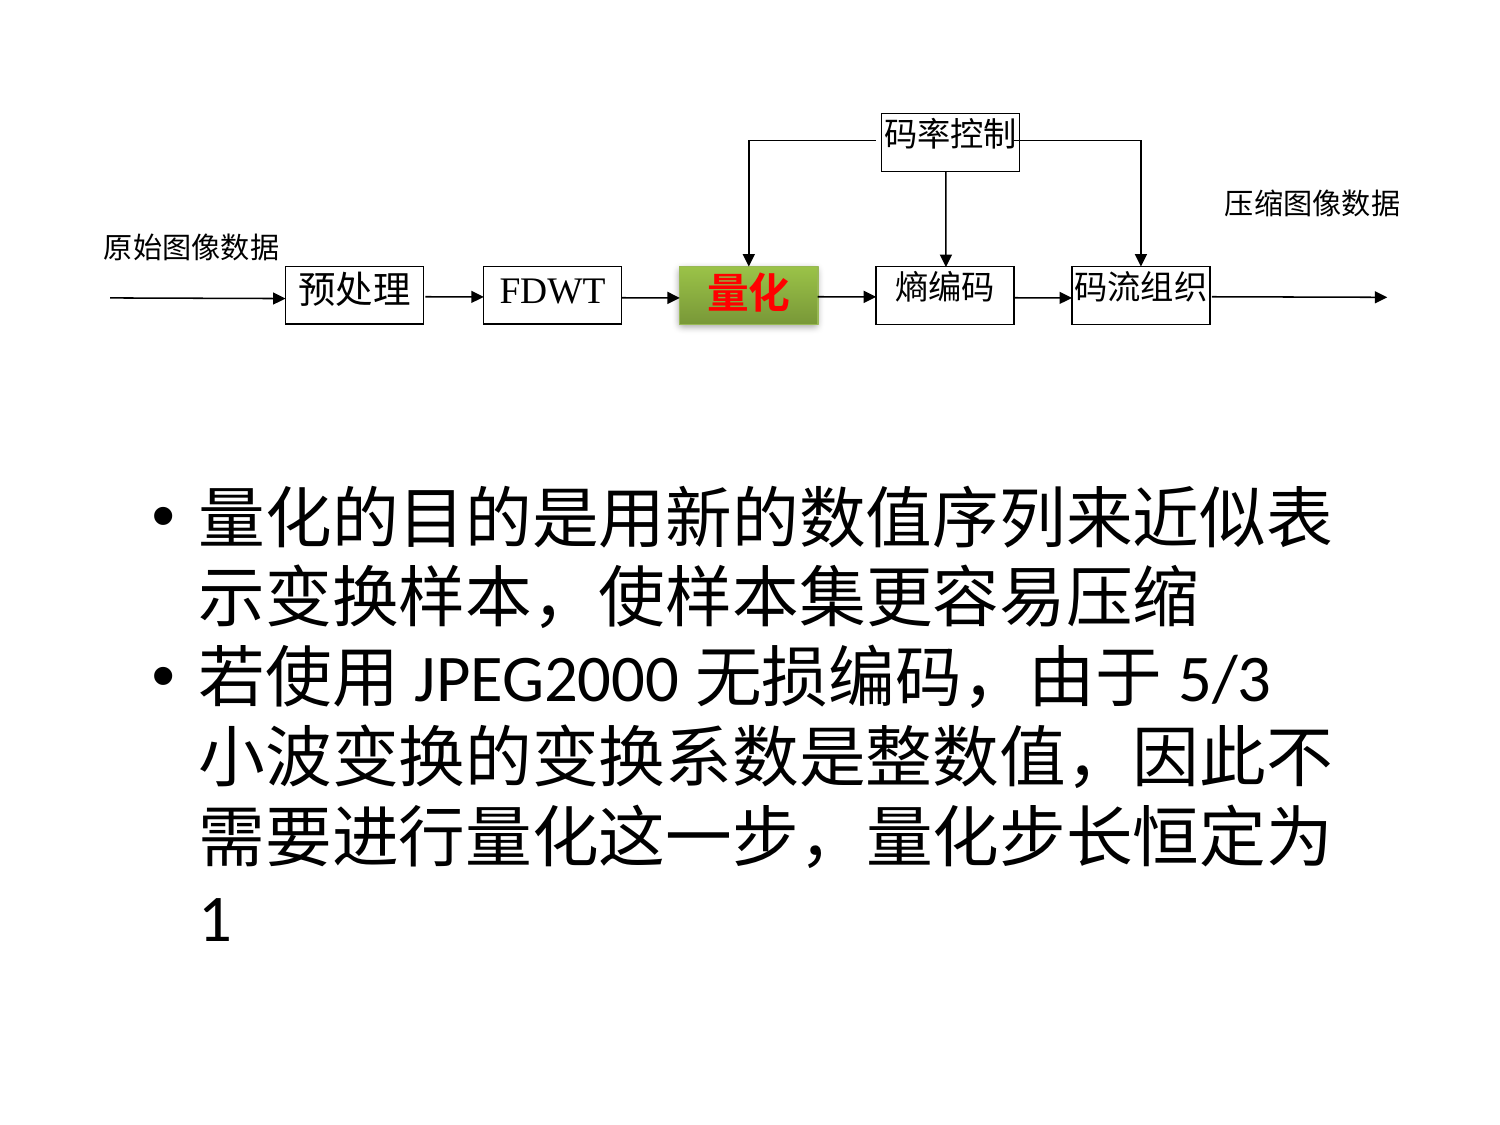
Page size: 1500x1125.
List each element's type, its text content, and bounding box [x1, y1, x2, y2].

text_box 码流组织 [1071, 266, 1210, 325]
text_box [425, 290, 484, 304]
text_box 预处理 [285, 266, 424, 325]
text_box 压缩图像数据 [1204, 185, 1422, 254]
text_box [110, 292, 286, 305]
text_box [742, 140, 876, 267]
text_box 量化的目的是用新的数值序列来近似表示变换样本，使样本集更容易压缩 若使用JPEG2000无损编码，由于5/3小波变换的变换系数是整数值，因此不需要进行量化这一步，量化步长恒定为1 [136, 467, 1361, 963]
text_box 熵编码 [876, 266, 1015, 325]
text_box [939, 171, 953, 268]
text_box [621, 291, 680, 305]
text_box [1211, 291, 1388, 304]
text_box 量化 [679, 266, 819, 325]
text_box [1013, 291, 1072, 305]
text_box [817, 290, 877, 304]
text_box 码率控制 [881, 113, 1020, 172]
text_box 原始图像数据 [100, 229, 283, 288]
text_box [1013, 140, 1148, 267]
text_box FDWT [483, 266, 622, 325]
